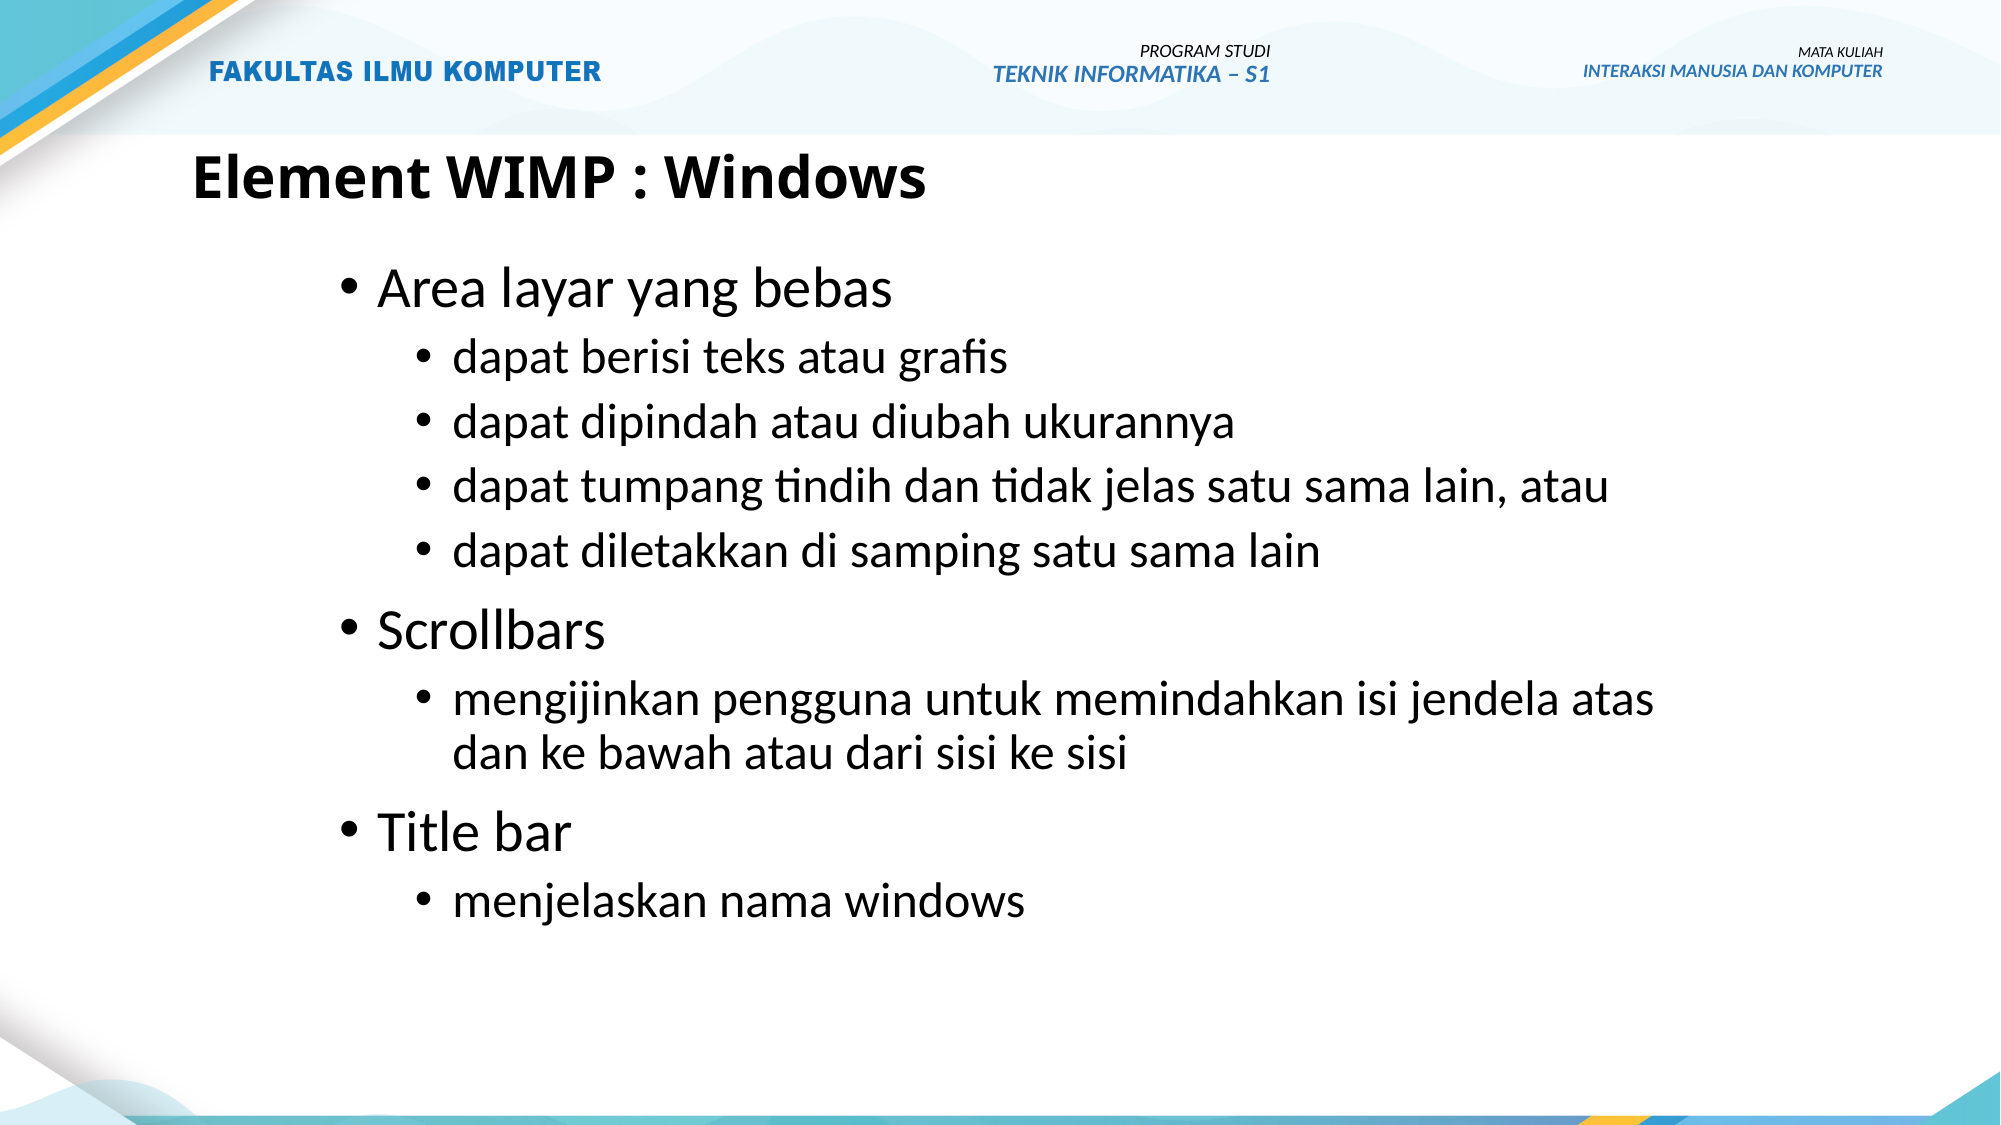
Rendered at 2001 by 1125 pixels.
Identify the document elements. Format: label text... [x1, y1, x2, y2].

picture [0, 0, 2000, 1125]
text_box MATA KULIAH INTERAKSI MANUSIA DAN KOMPUTER [1567, 37, 1899, 109]
text_box PROGRAM STUDI TEKNIK INFORMATIKA – S1 [909, 33, 1286, 118]
title Element WIMP : Windows [176, 110, 1527, 249]
list Area layar yang bebas dapat berisi teks atau grafis dapat dipindah atau diubah ukurannya dapat tumpang tindih dan tidak jelas satu sama lain, atau dapat diletakkan di samping satu sama lain Scrollbars mengijinkan pengguna untuk memindahkan isi jendela atas dan ke bawah atau dari sisi ke sisi Title bar menjelaskan nama windows [324, 249, 1675, 1063]
